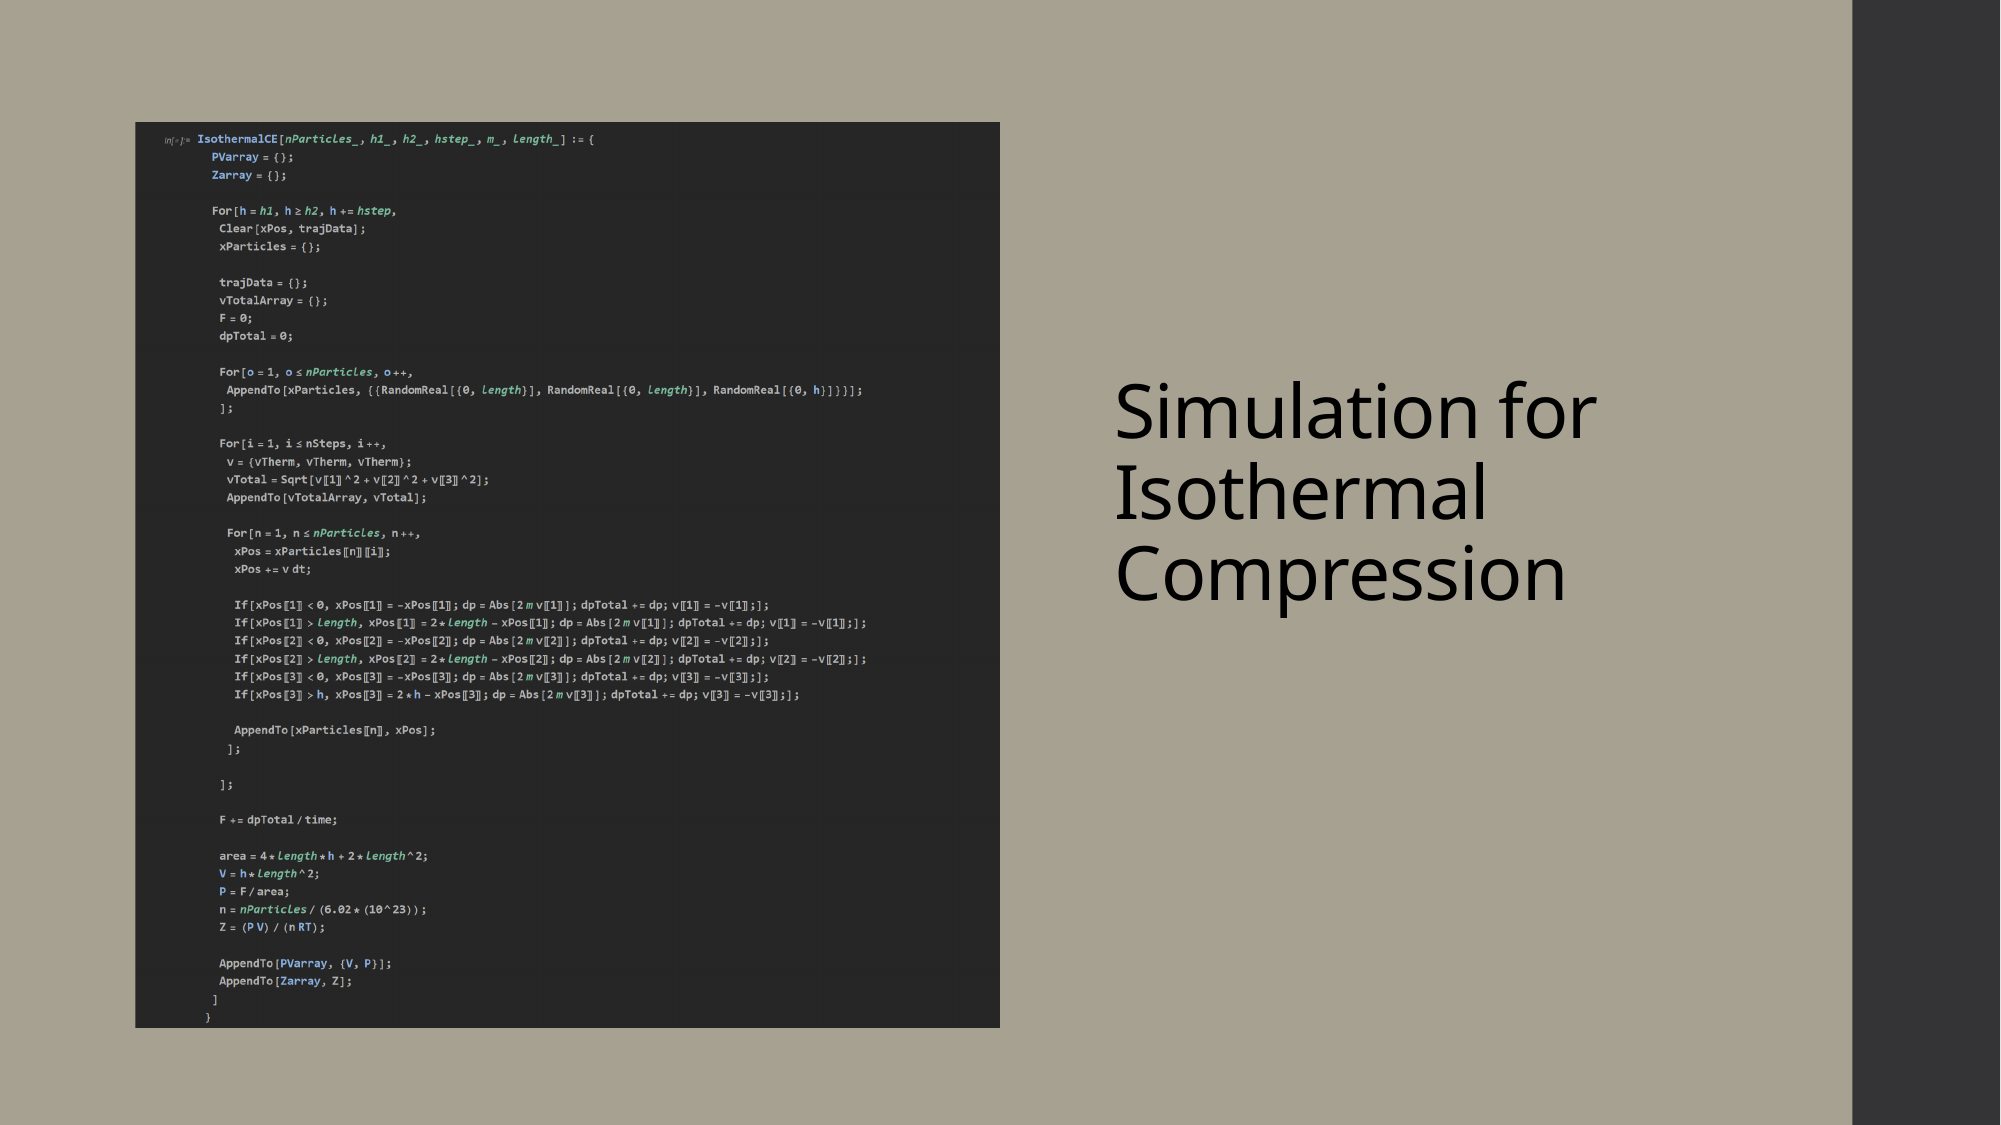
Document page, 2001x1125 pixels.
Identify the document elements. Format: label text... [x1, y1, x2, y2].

title Simulation for Isothermal Compression [1099, 241, 1783, 624]
picture [135, 122, 1001, 1028]
